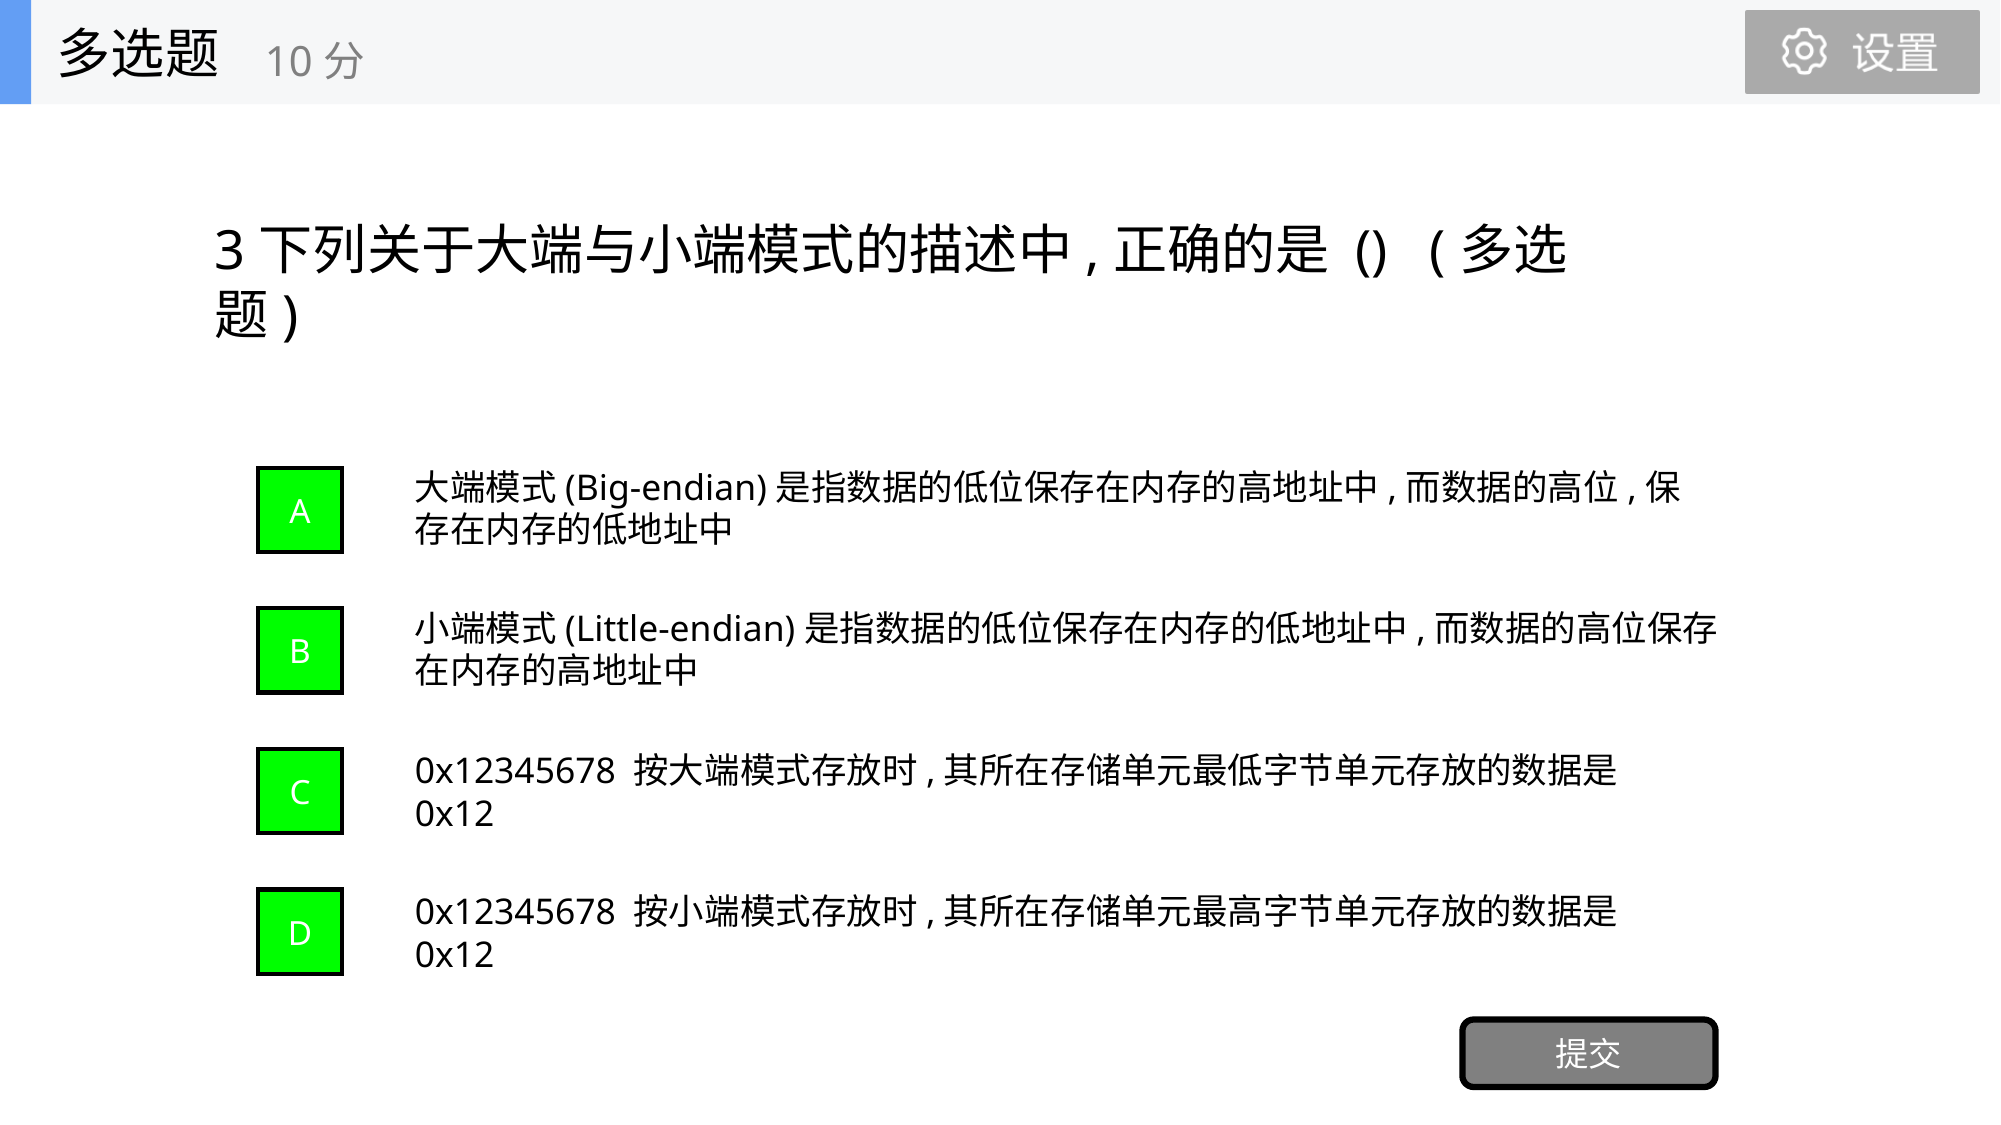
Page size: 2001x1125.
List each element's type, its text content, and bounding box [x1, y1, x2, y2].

text_box 0x12345678 按小端模式存放时,其所在存储单元最高字节单元存放的数据是0x12 [399, 881, 1702, 982]
text_box C [257, 748, 343, 834]
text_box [0, 0, 2000, 105]
text_box 提交 [1461, 1018, 1717, 1089]
text_box 大端模式(Big-endian)是指数据的低位保存在内存的高地址中,而数据的高位,保存在内存的低地址中 [399, 457, 1718, 558]
text_box 0x12345678 按大端模式存放时,其所在存储单元最低字节单元存放的数据是0x12 [399, 741, 1702, 841]
text_box B [257, 607, 343, 694]
text_box D [257, 888, 343, 975]
text_box A [257, 467, 343, 553]
text_box 小端模式(Little-endian)是指数据的低位保存在内存的低地址中,而数据的高位保存在内存的高地址中 [399, 598, 1739, 698]
text_box 3下列关于大端与小端模式的描述中,正确的是 () (多选题) [200, 207, 1619, 353]
picture [1745, 10, 1980, 94]
